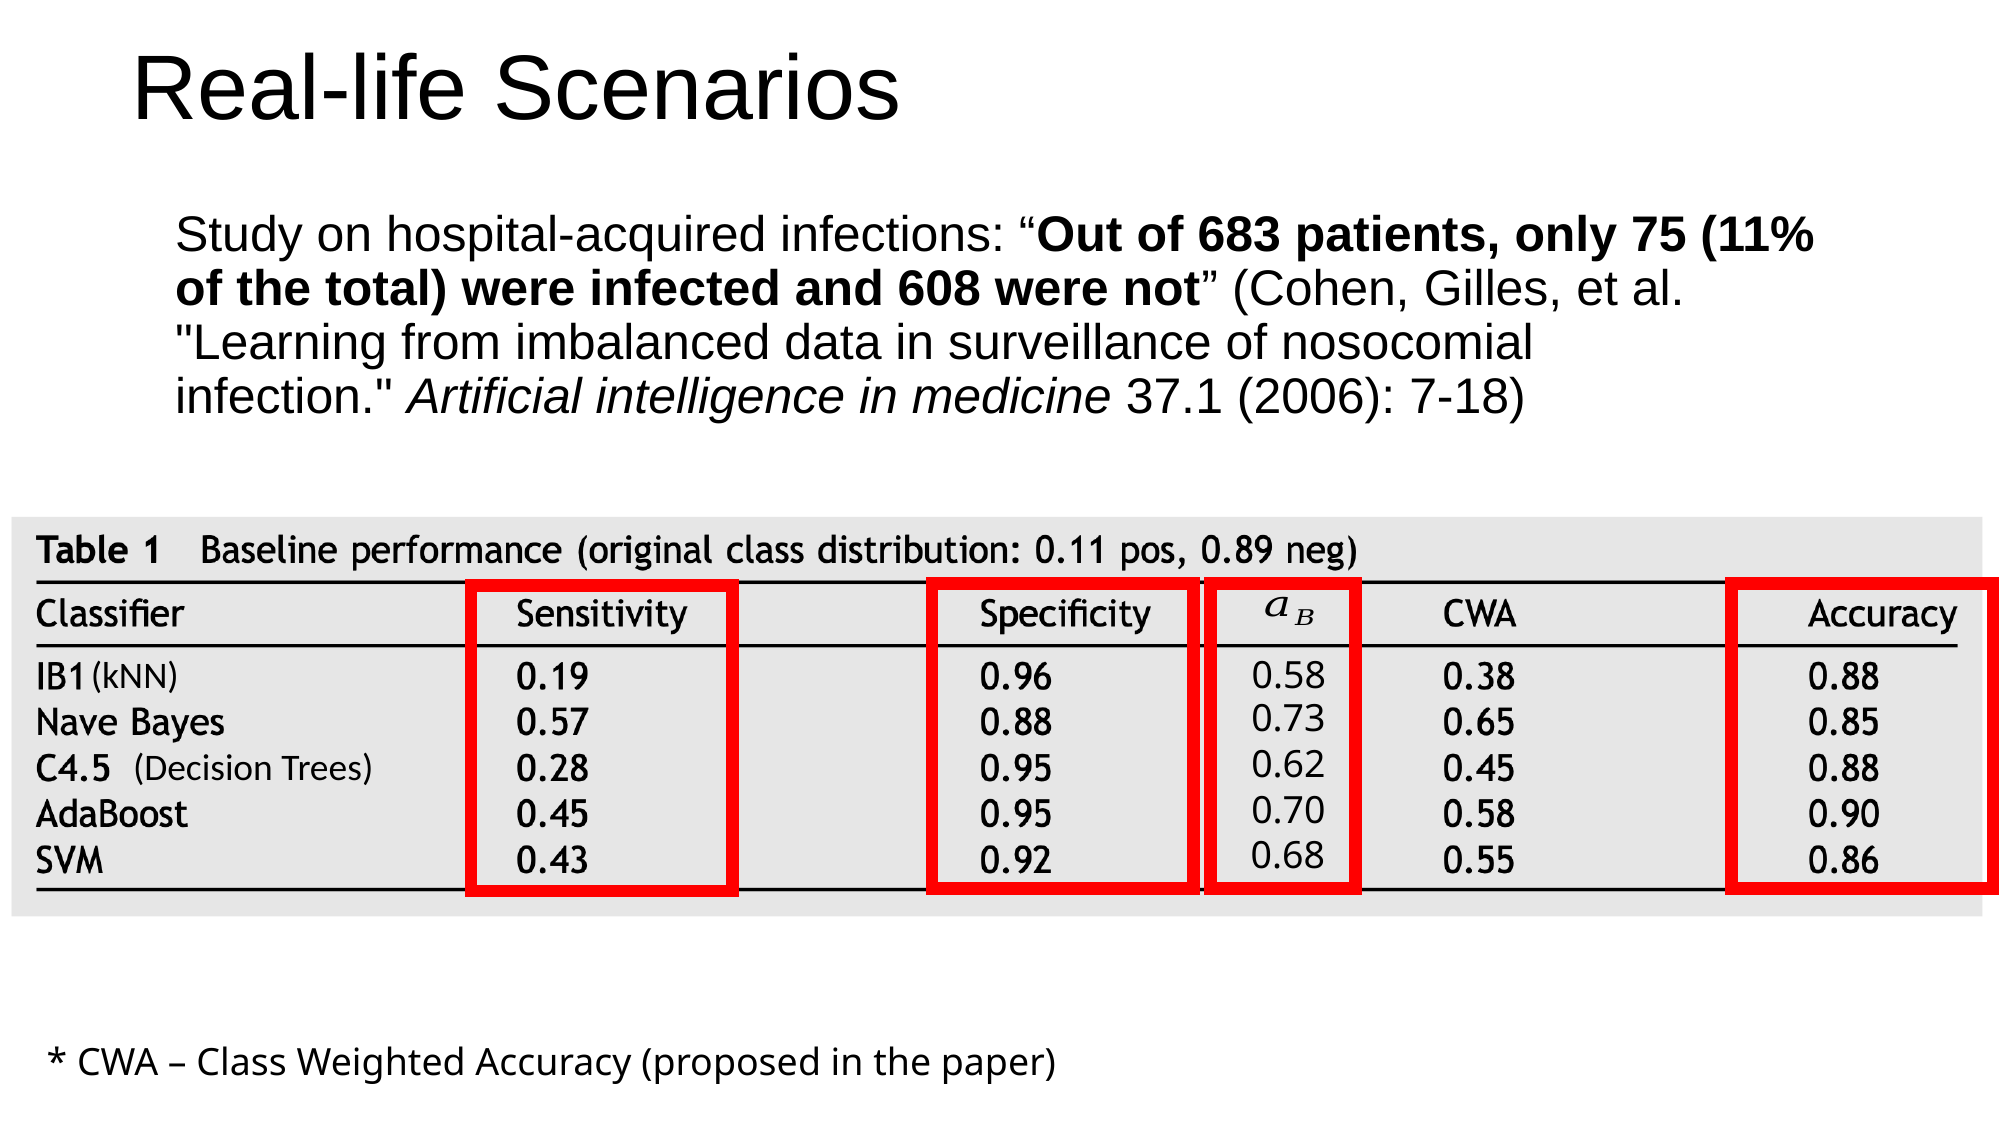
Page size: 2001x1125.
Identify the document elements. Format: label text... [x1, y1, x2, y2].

title Real-life Scenarios [116, 25, 1842, 156]
text_box * CWA – Class Weighted Accuracy (proposed in the paper) [31, 1030, 1072, 1091]
picture [0, 506, 2000, 927]
list Study on hospital-acquired infections: “Out of 683 patients, only 75 (11% of the total) were infected and 608 were not” (Cohen, Gilles, et al. "Learning from imbalanced data in surveillance of nosocomial infection." Artificial intelligence in medicine 37.1 (2006): 7-18) [160, 200, 1886, 449]
